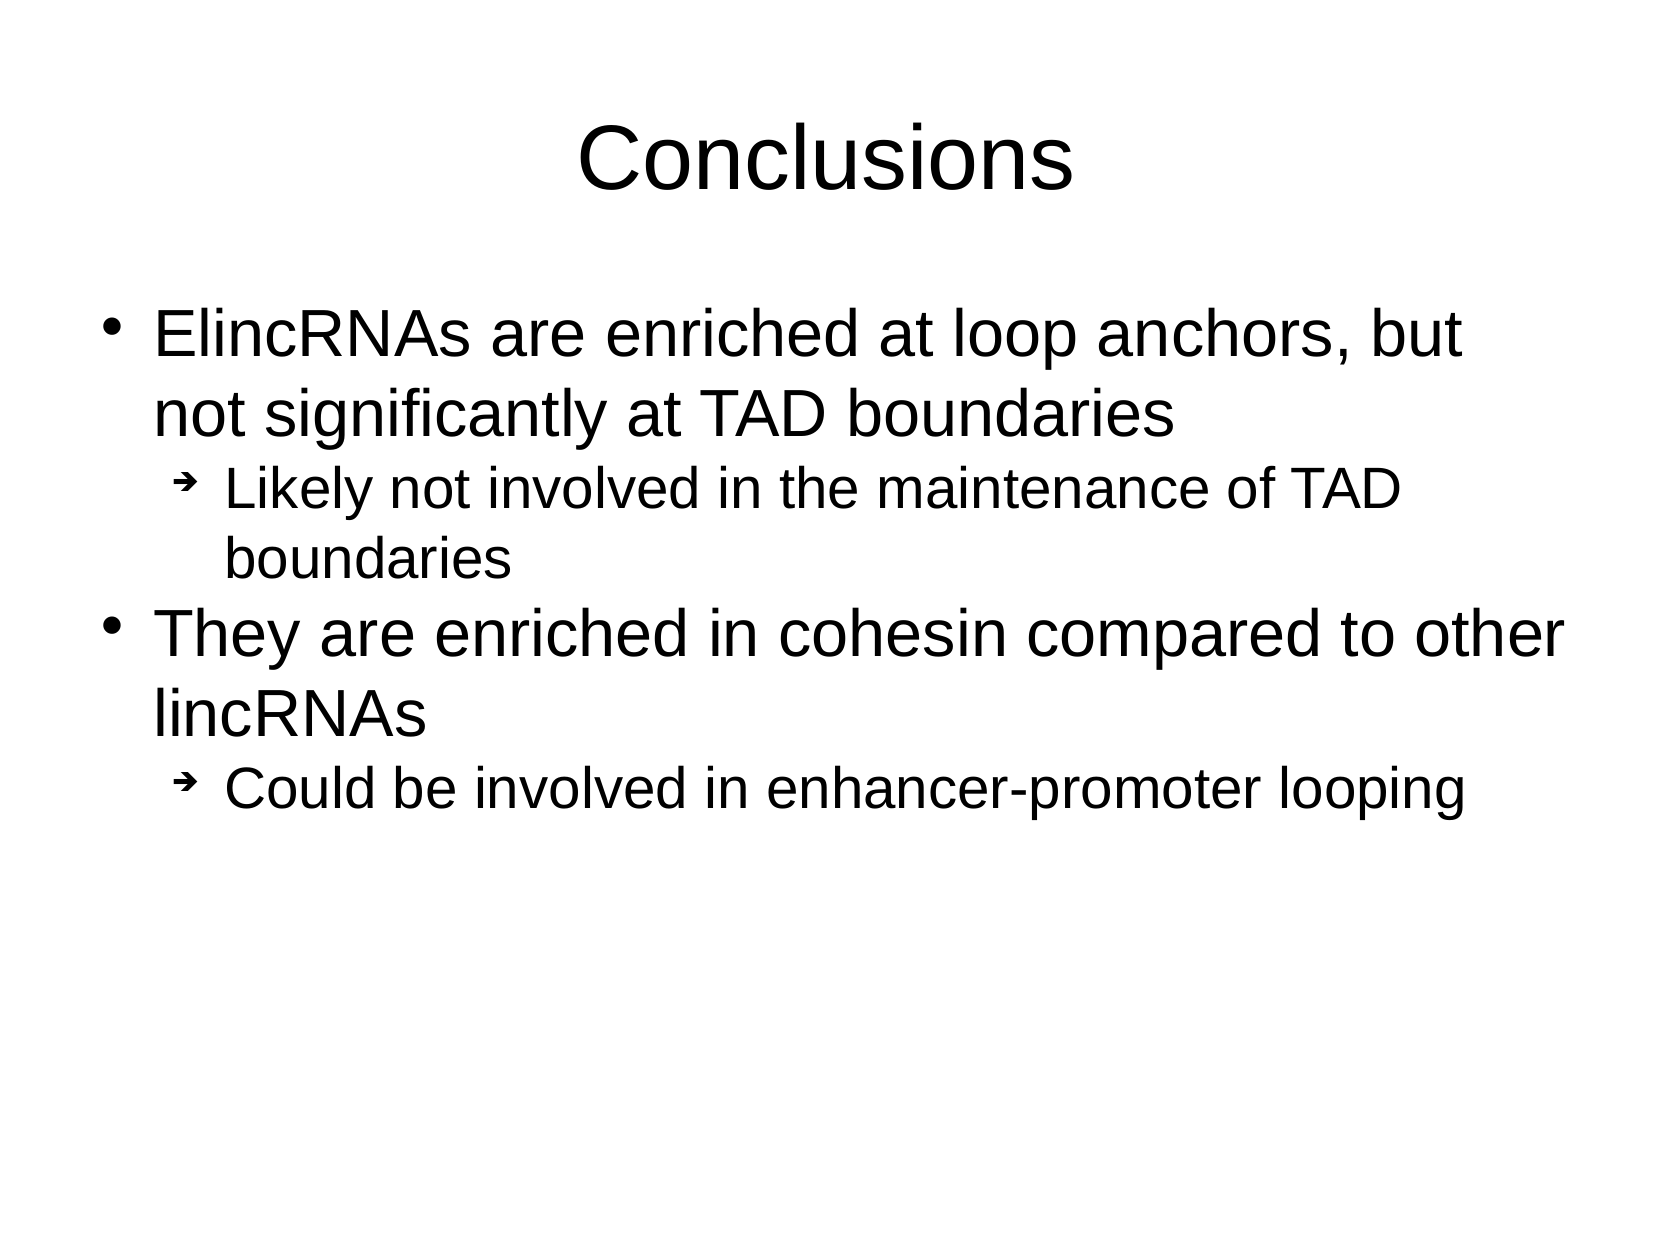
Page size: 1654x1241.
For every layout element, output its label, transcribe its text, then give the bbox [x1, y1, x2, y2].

text_box Conclusions [82, 49, 1571, 256]
text_box ElincRNAs are enriched at loop anchors, but not significantly at TAD boundaries Likely not involved in the maintenance of TAD boundaries They are enriched in cohesin compared to other lincRNAs Could be involved in enhancer-promoter looping [82, 289, 1571, 1134]
